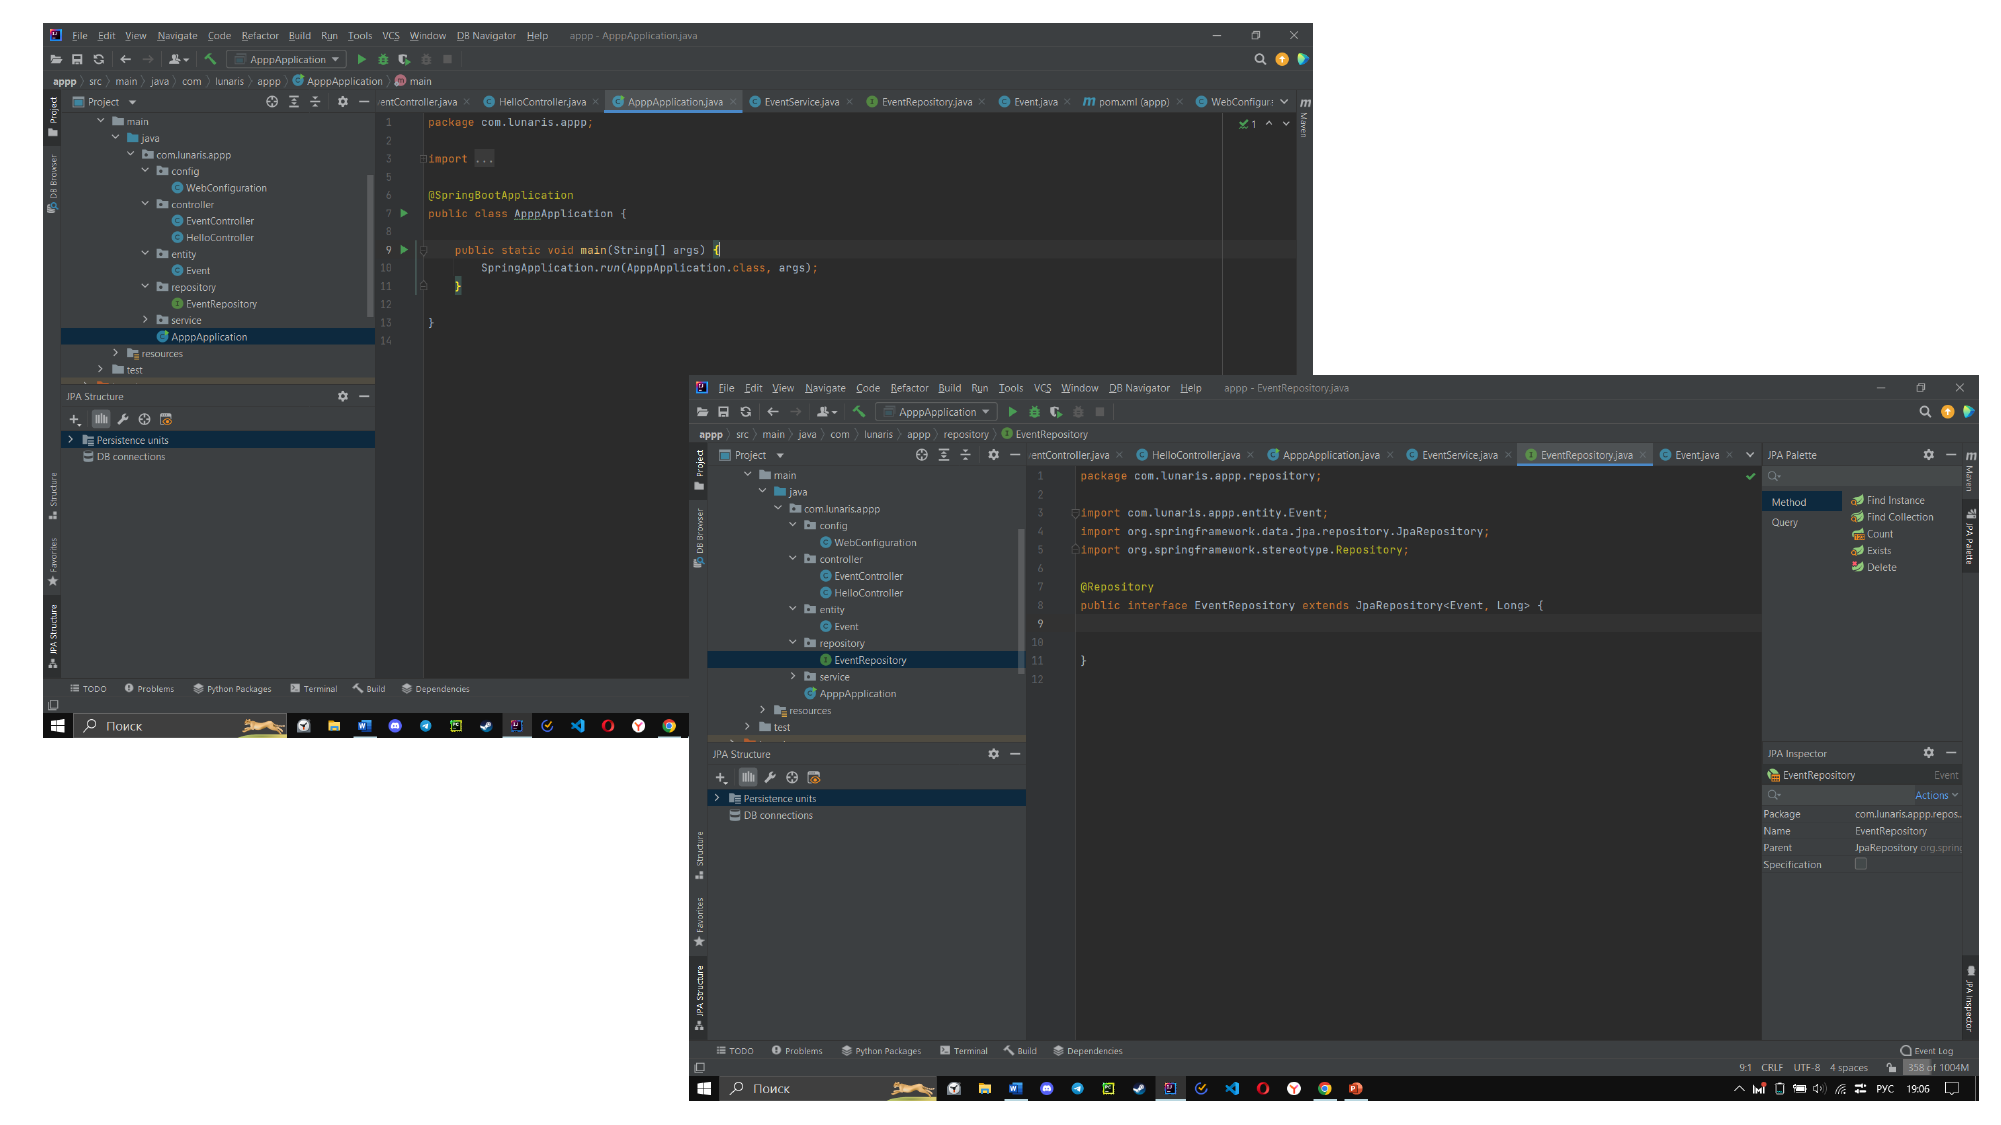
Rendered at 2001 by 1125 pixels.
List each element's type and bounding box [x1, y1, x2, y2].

list [43, 23, 1313, 738]
picture [689, 375, 1979, 1101]
